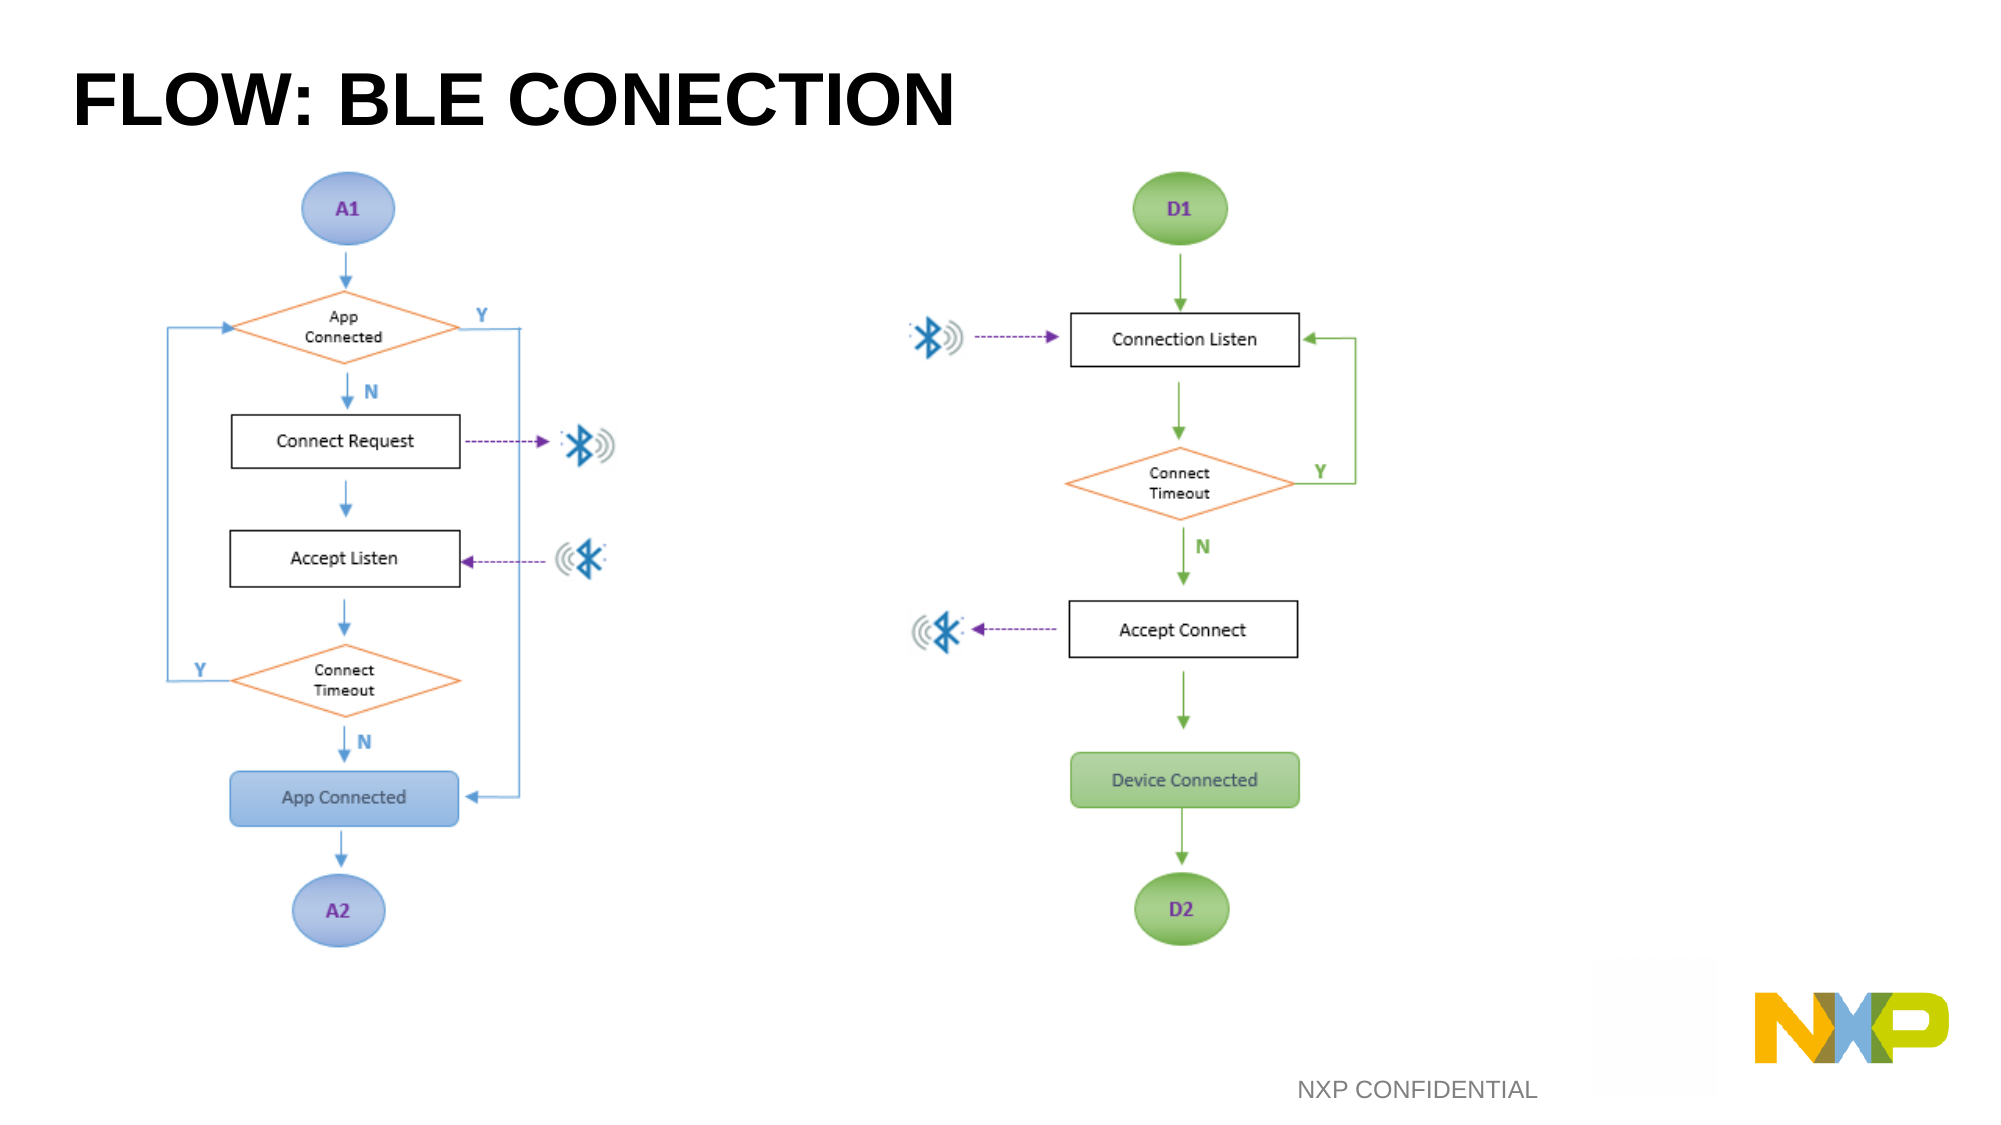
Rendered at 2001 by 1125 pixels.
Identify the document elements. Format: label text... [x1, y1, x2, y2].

title Flow: BLE CONECTION [57, 43, 1599, 170]
picture [100, 169, 1394, 957]
picture [1589, 957, 2000, 1098]
